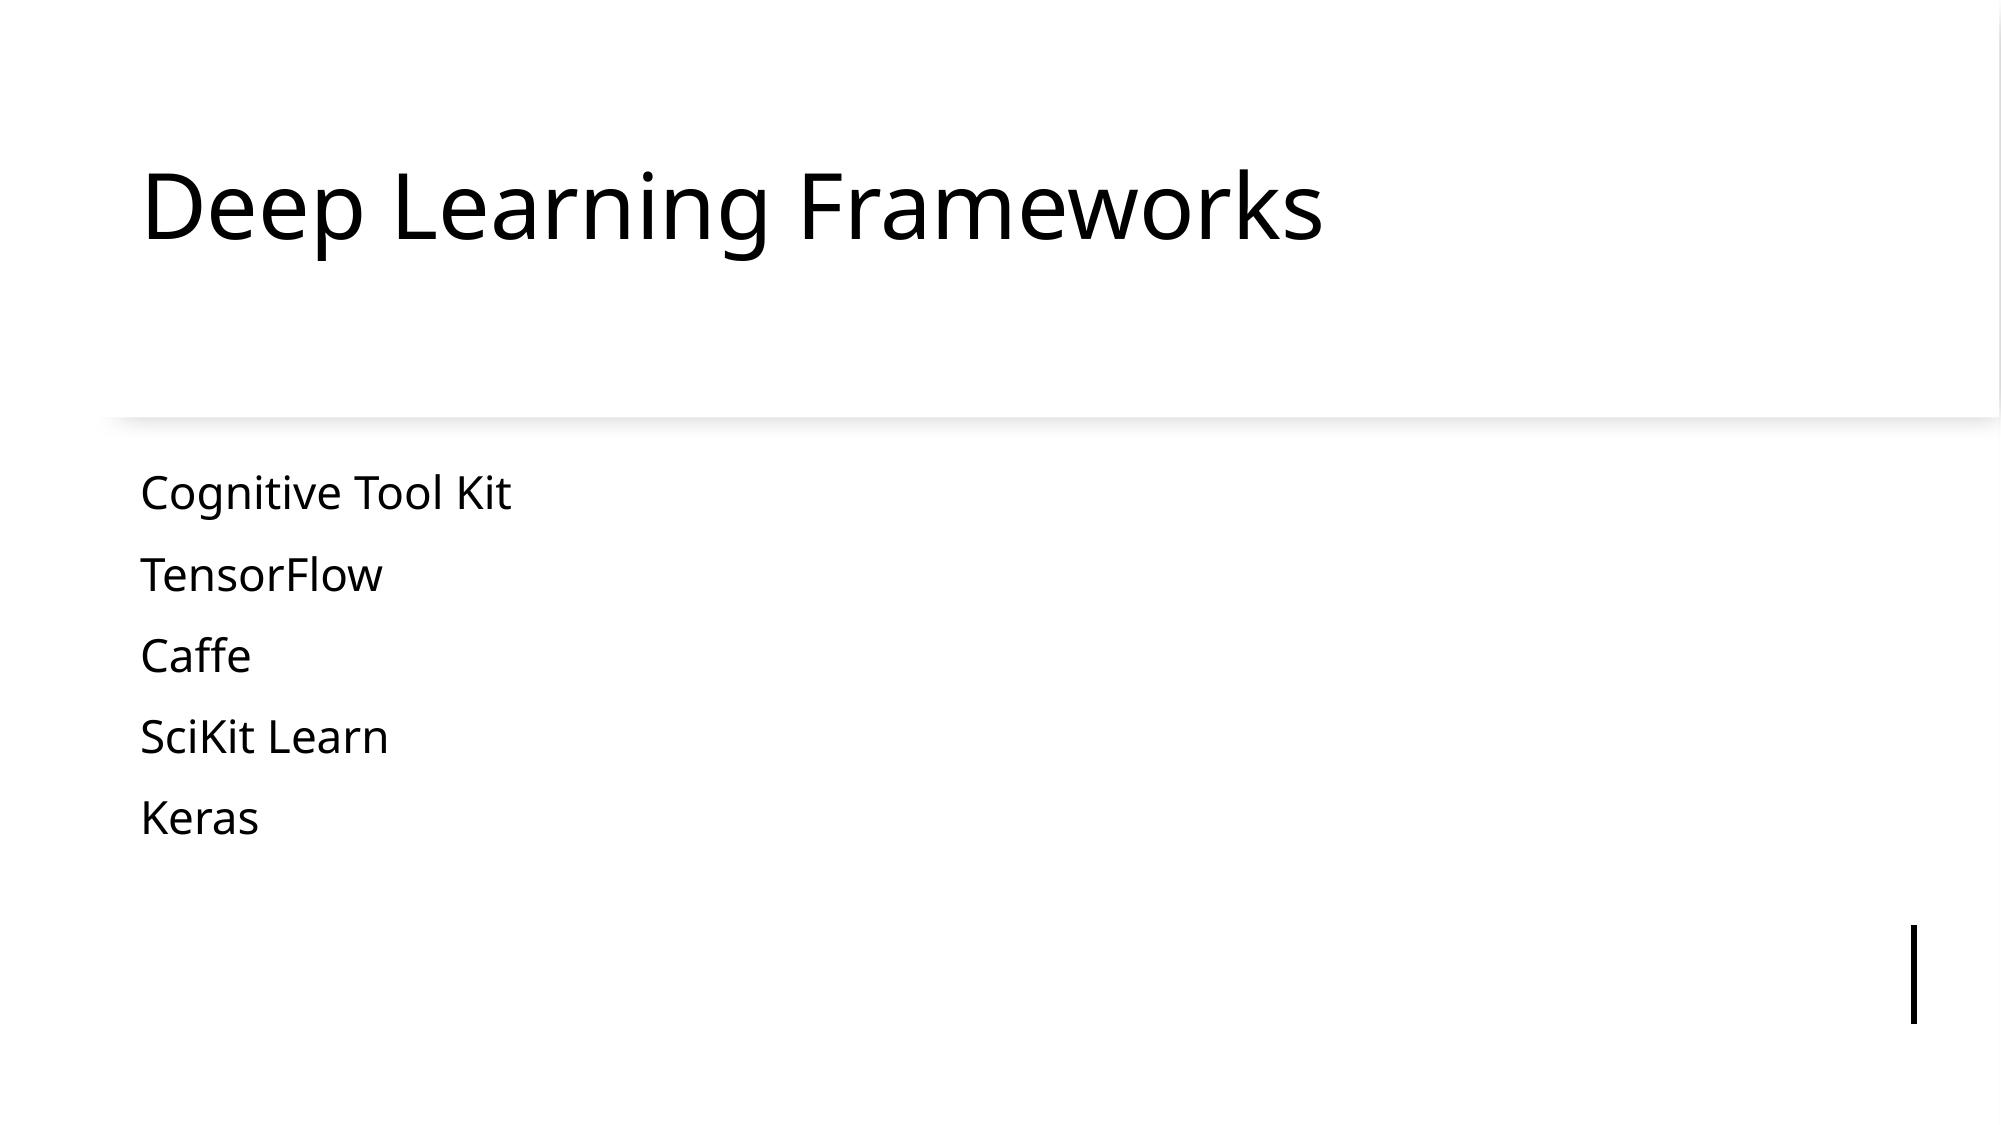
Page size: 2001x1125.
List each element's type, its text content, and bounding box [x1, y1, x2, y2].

title Deep Learning Frameworks [124, 140, 1828, 376]
list Cognitive Tool Kit TensorFlow Caffe SciKit Learn Keras [124, 451, 1828, 987]
